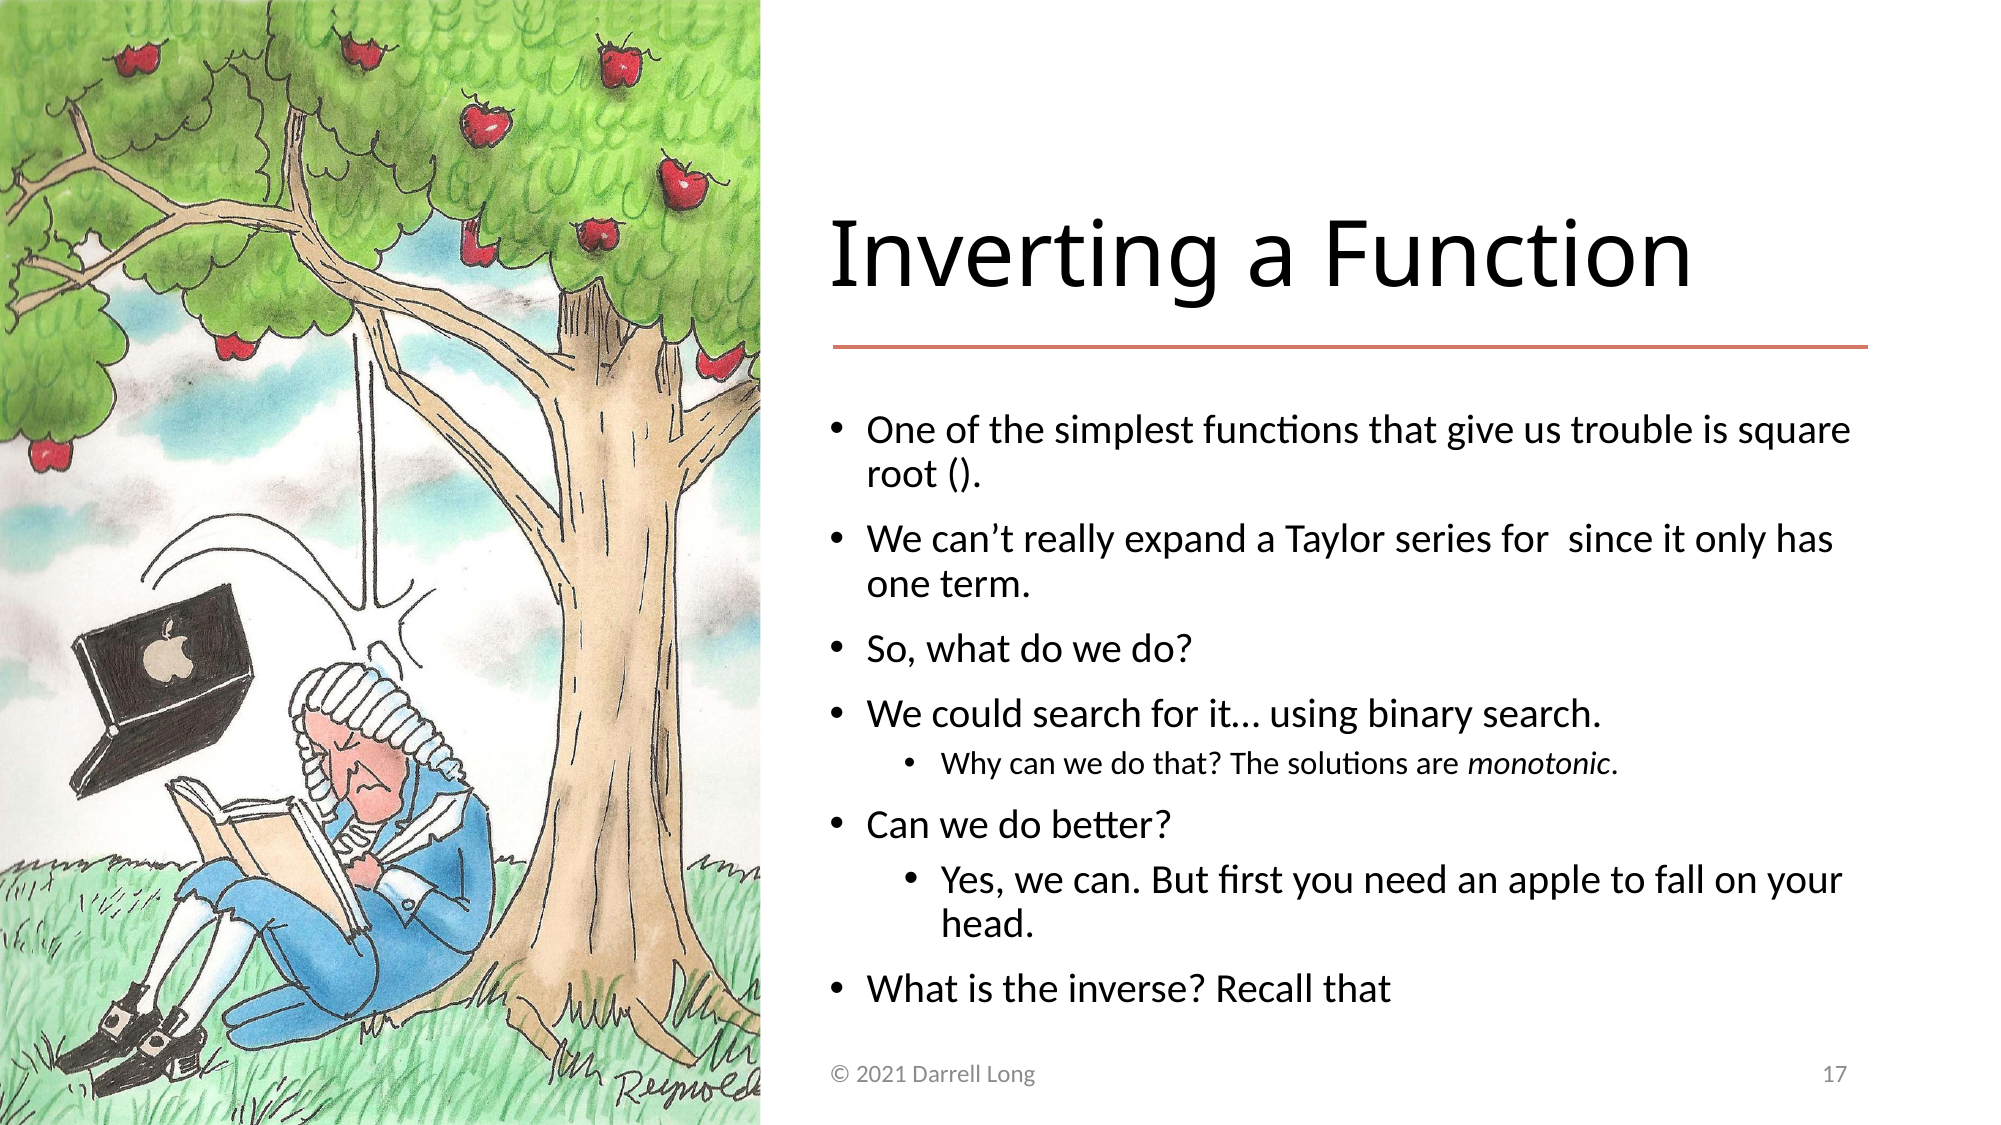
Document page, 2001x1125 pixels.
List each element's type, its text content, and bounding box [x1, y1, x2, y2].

title Inverting a Function [814, 103, 1895, 315]
footer © 2021 Darrell Long [814, 1042, 1494, 1103]
slide_number 17 [1667, 1042, 1863, 1103]
picture [0, 0, 761, 1125]
